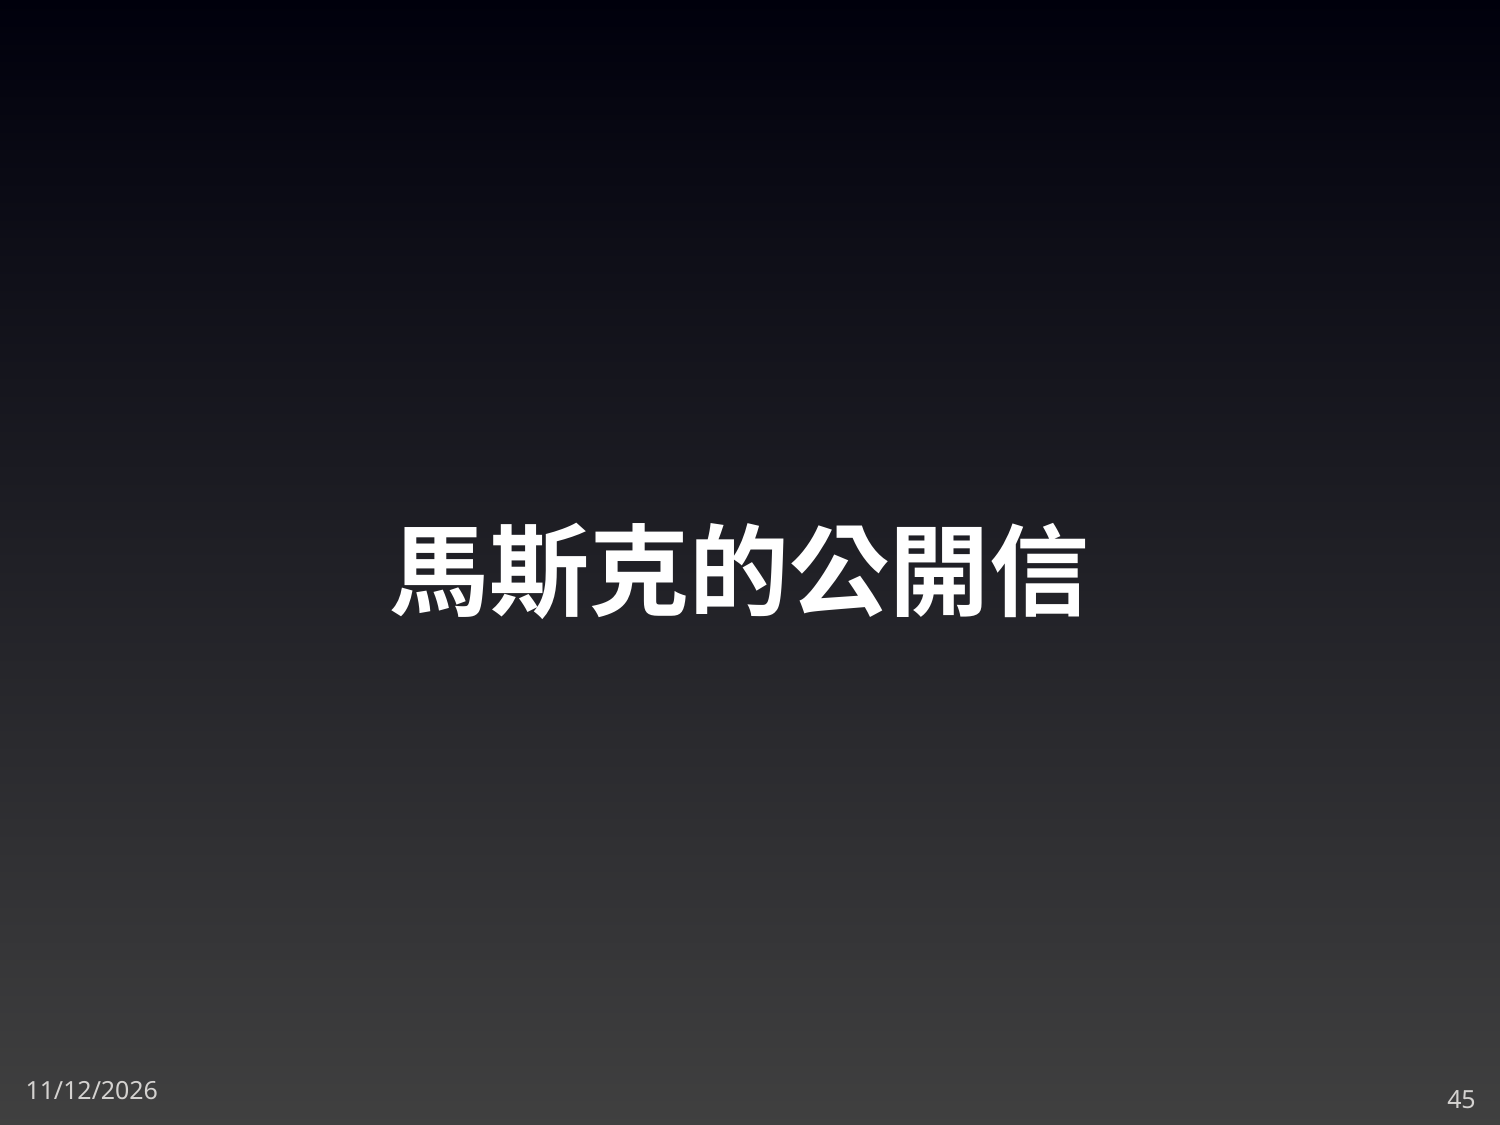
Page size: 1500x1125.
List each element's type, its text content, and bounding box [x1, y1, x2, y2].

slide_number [10, 1075, 411, 1117]
list 馬斯克的公開信 [375, 481, 1363, 644]
slide_number 45 [1340, 1075, 1491, 1117]
